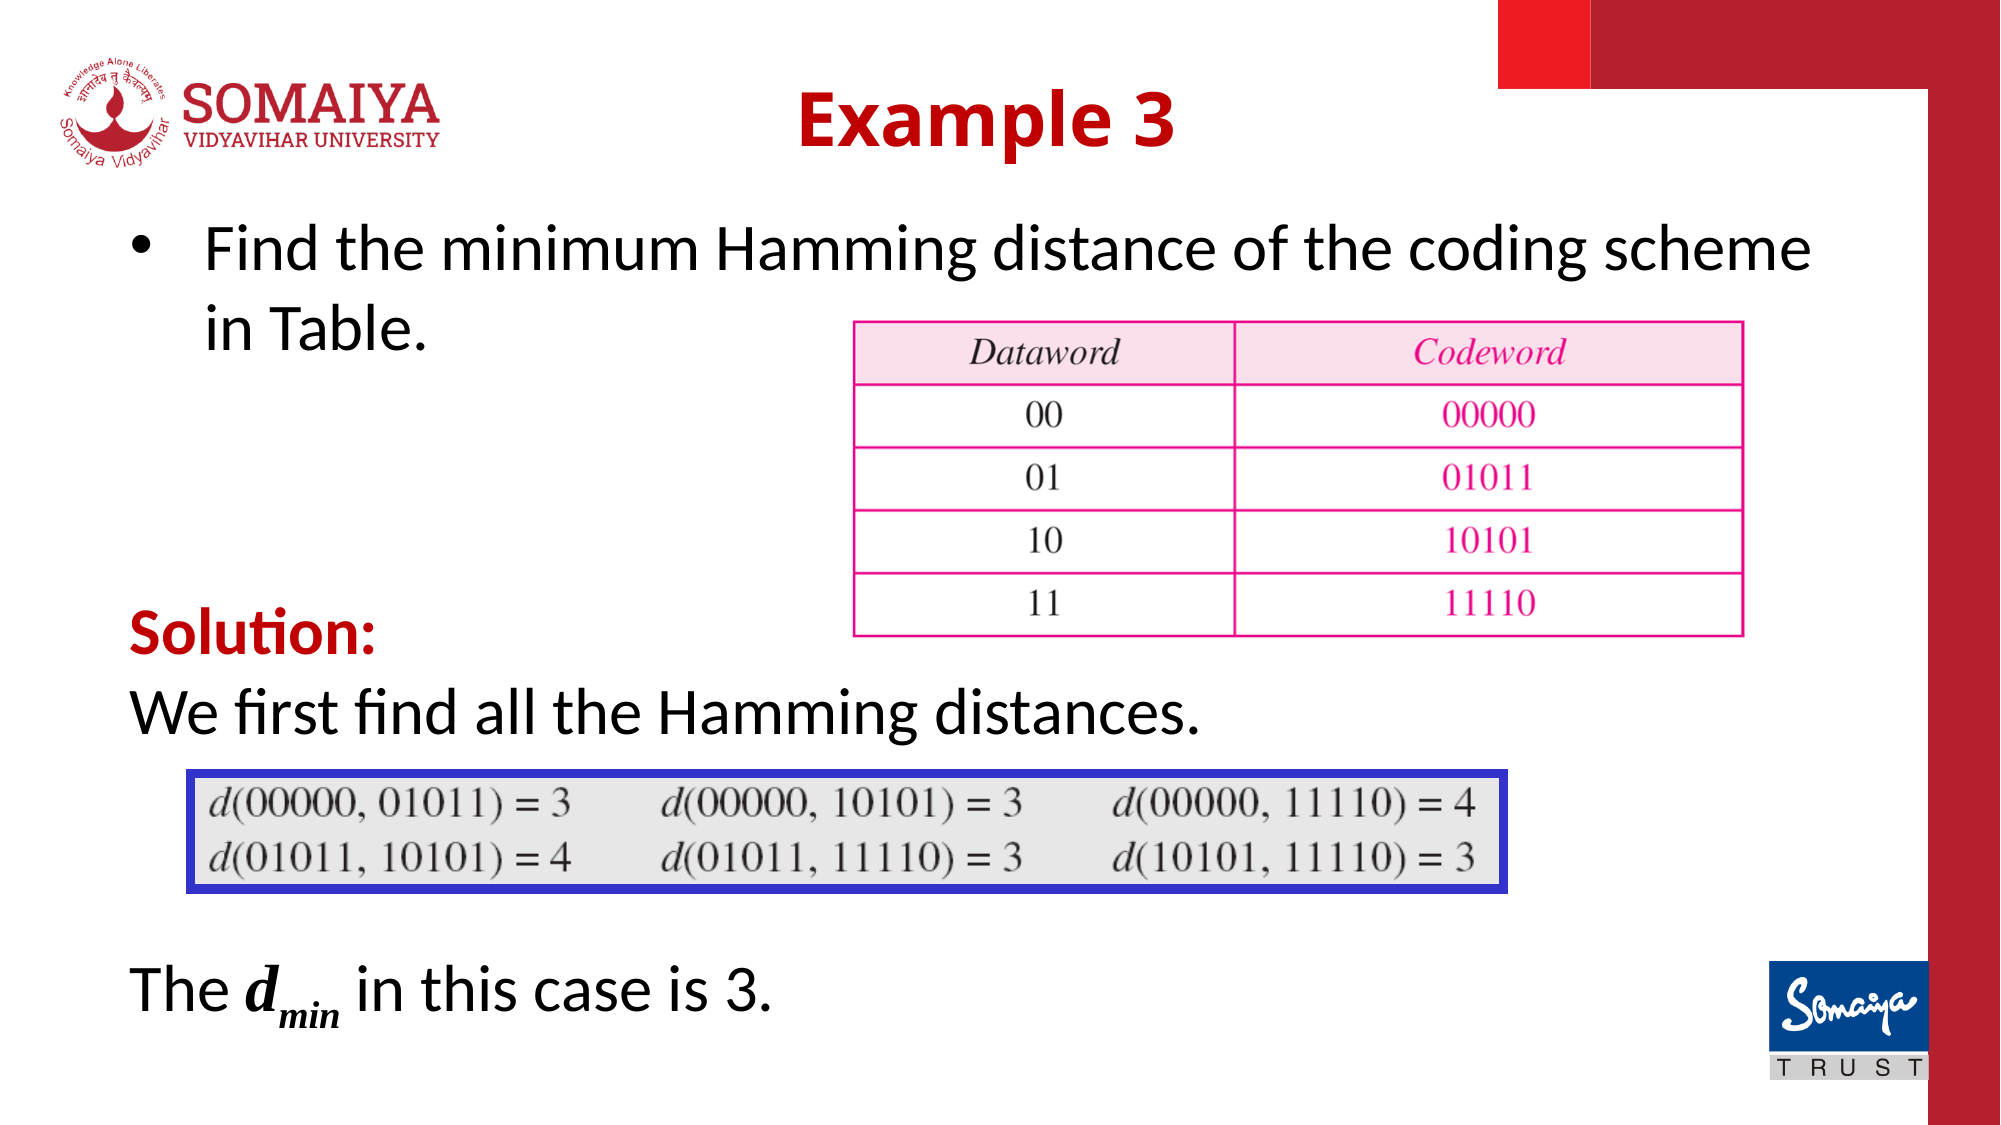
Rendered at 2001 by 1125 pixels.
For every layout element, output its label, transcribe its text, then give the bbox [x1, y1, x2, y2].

text_box The dmin in this case is 3. [114, 937, 1125, 1044]
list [1769, 961, 1929, 1080]
picture [195, 778, 1499, 885]
picture [823, 303, 1770, 658]
text_box [90, 221, 1783, 1025]
text_box Solution: We first find all the Hamming distances. [114, 580, 1873, 755]
title Example 3 [392, 13, 1580, 196]
text_box Find the minimum Hamming distance of the coding scheme in Table. [114, 196, 1855, 371]
picture [25, 49, 474, 195]
picture [1498, 0, 2000, 1125]
